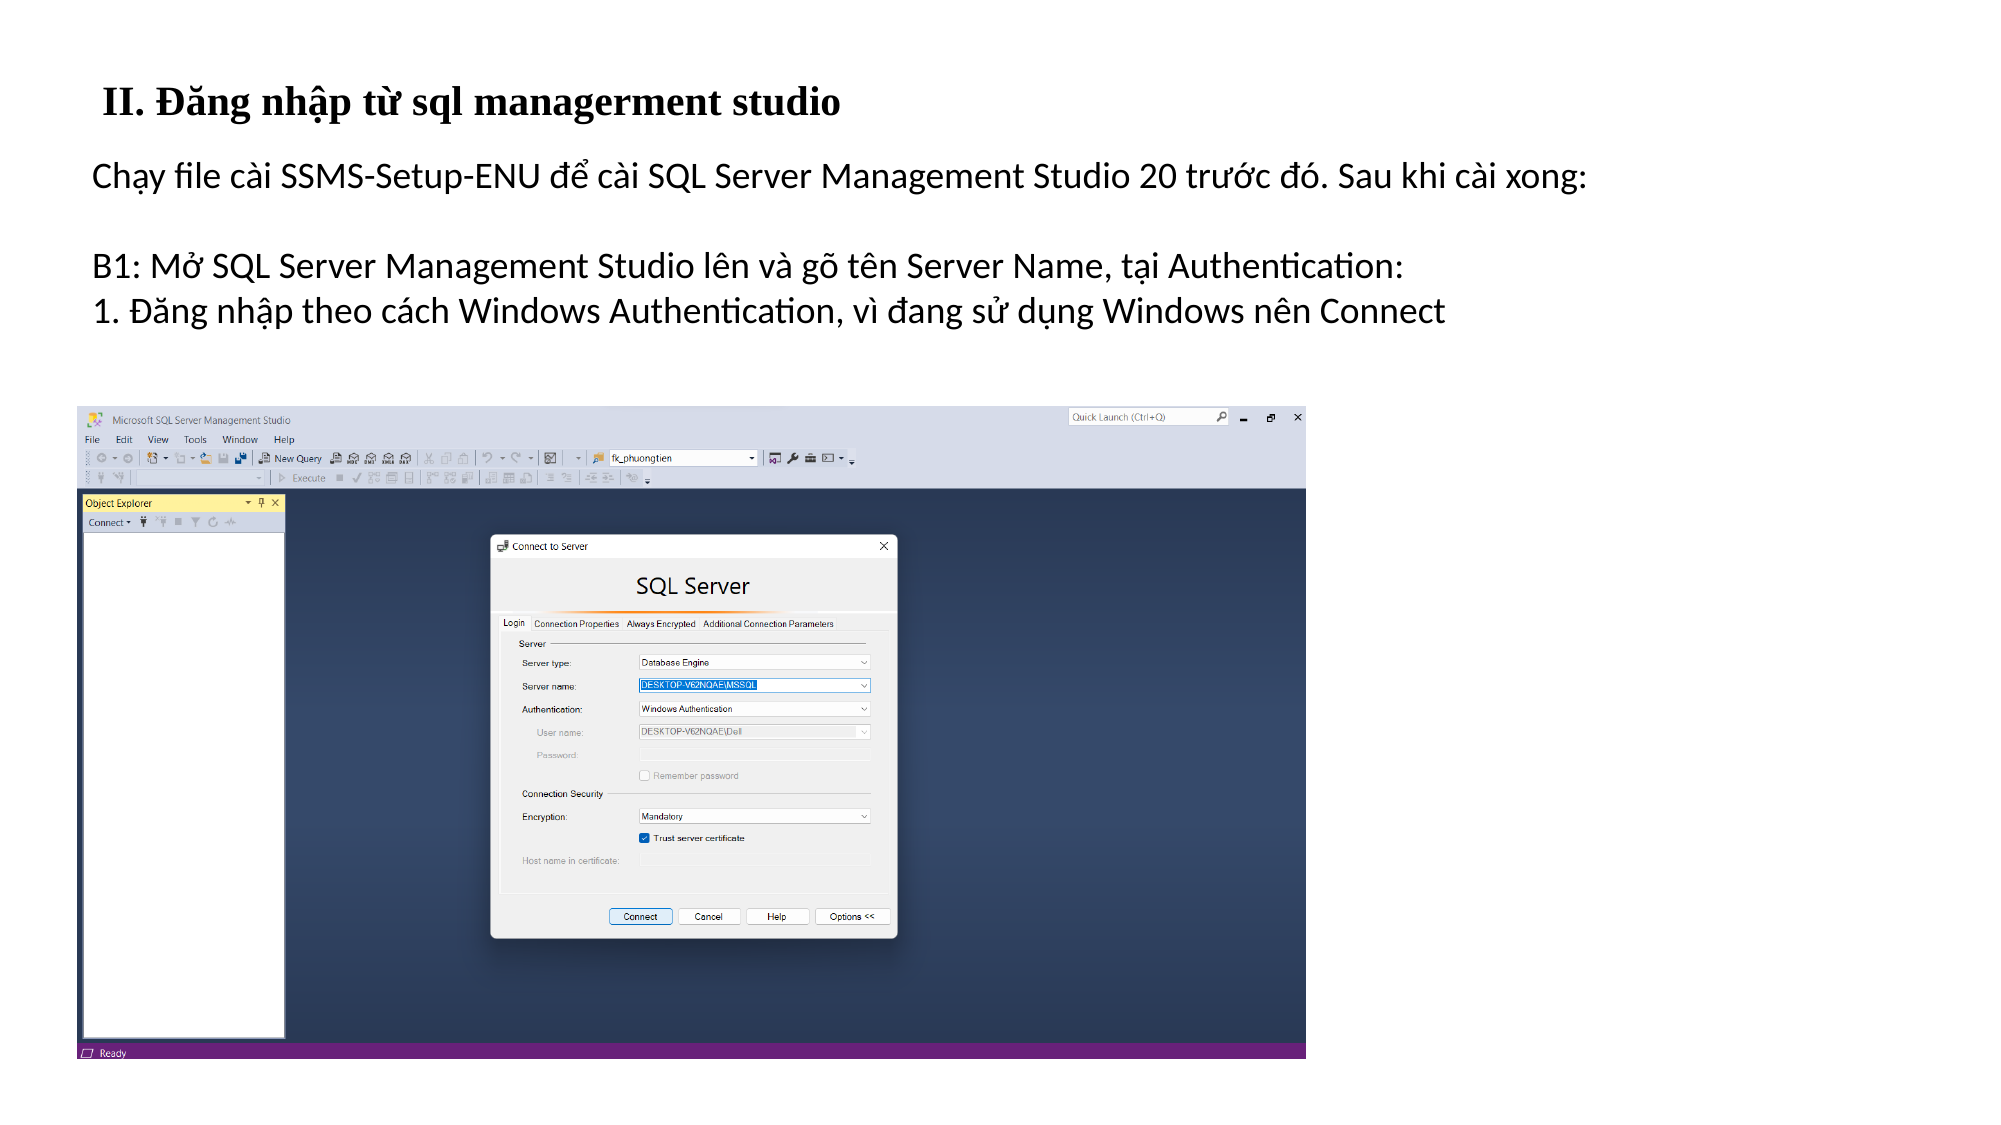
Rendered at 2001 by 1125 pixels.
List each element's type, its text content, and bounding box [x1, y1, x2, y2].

picture [77, 406, 1306, 1059]
text_box Chạy file cài SSMS-Setup-ENU để cài SQL Server Management Studio 20 trước đó. Sau khi cài xong: B1: Mở SQL Server Management Studio lên và gõ tên Server Name, tại Authentication: 1. Đăng nhập theo cách Windows Authentication, vì đang sử dụng Windows nên Connect [77, 143, 1808, 384]
text_box II. Đăng nhập từ sql managerment studio [87, 66, 858, 132]
